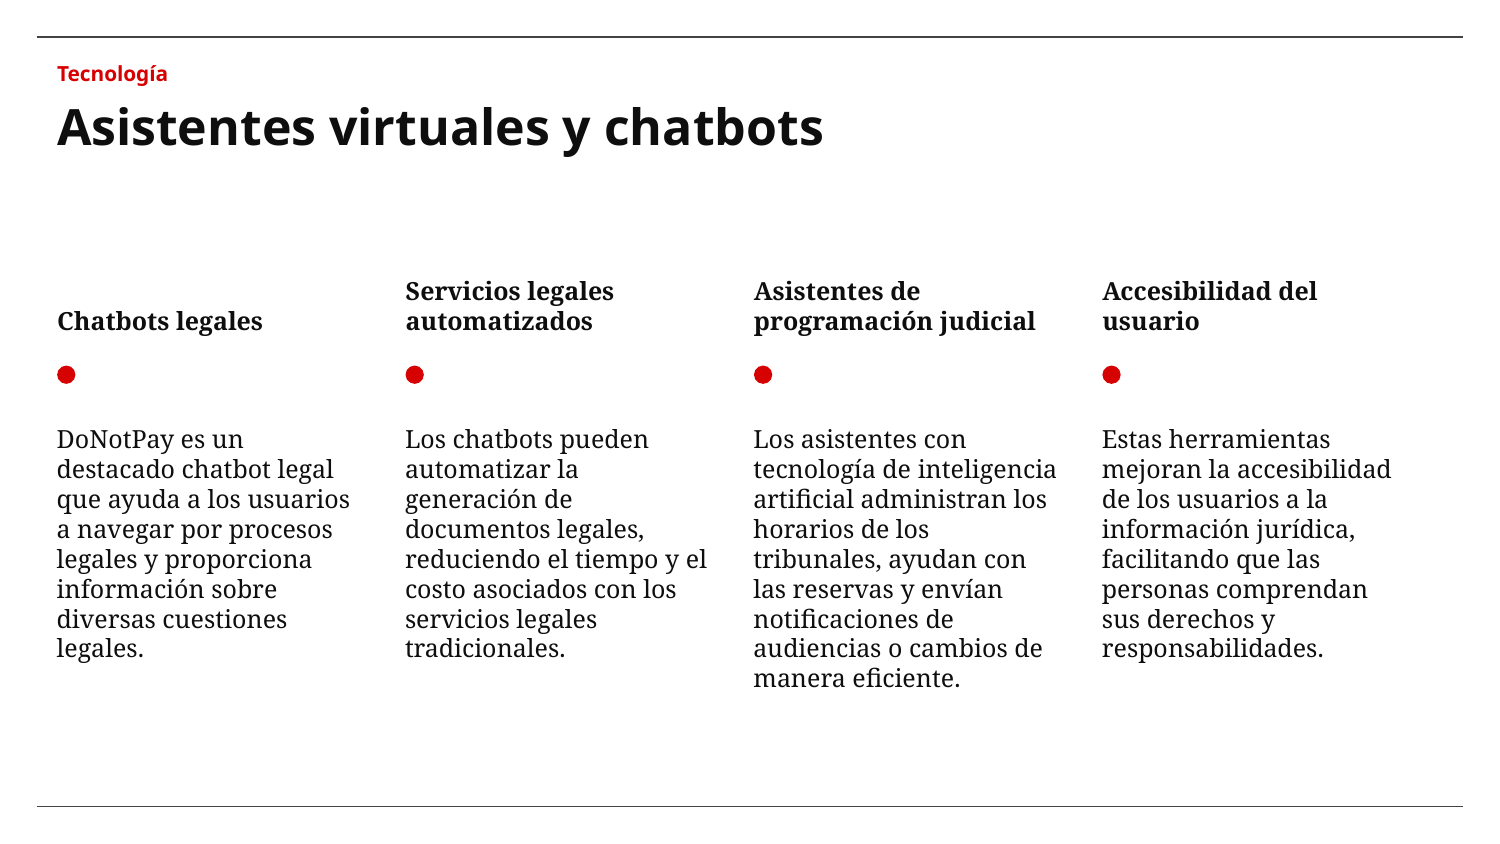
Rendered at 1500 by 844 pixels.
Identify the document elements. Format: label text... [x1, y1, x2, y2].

text_box [405, 365, 424, 384]
text_box Los asistentes con tecnología de inteligencia artificial administran los horarios de los tribunales, ayudan con las reservas y envían notificaciones de audiencias o cambios de manera eficiente. [753, 408, 1077, 749]
text_box Asistentes de programación judicial [753, 189, 1077, 336]
text_box [57, 365, 76, 384]
text_box Accesibilidad del usuario [1102, 189, 1426, 336]
text_box Chatbots legales [57, 189, 380, 336]
text_box Tecnología [57, 45, 751, 86]
text_box [1102, 365, 1121, 384]
text_box Servicios legales automatizados [405, 189, 729, 336]
text_box Los chatbots pueden automatizar la generación de documentos legales, reduciendo el tiempo y el costo asociados con los servicios legales tradicionales. [405, 408, 728, 749]
text_box DoNotPay es un destacado chatbot legal que ayuda a los usuarios a navegar por procesos legales y proporciona información sobre diversas cuestiones legales. [56, 408, 380, 749]
text_box [753, 365, 773, 384]
text_box Estas herramientas mejoran la accesibilidad de los usuarios a la información jurídica, facilitando que las personas comprendan sus derechos y responsabilidades. [1101, 408, 1425, 749]
title Asistentes virtuales y chatbots [57, 85, 1425, 180]
